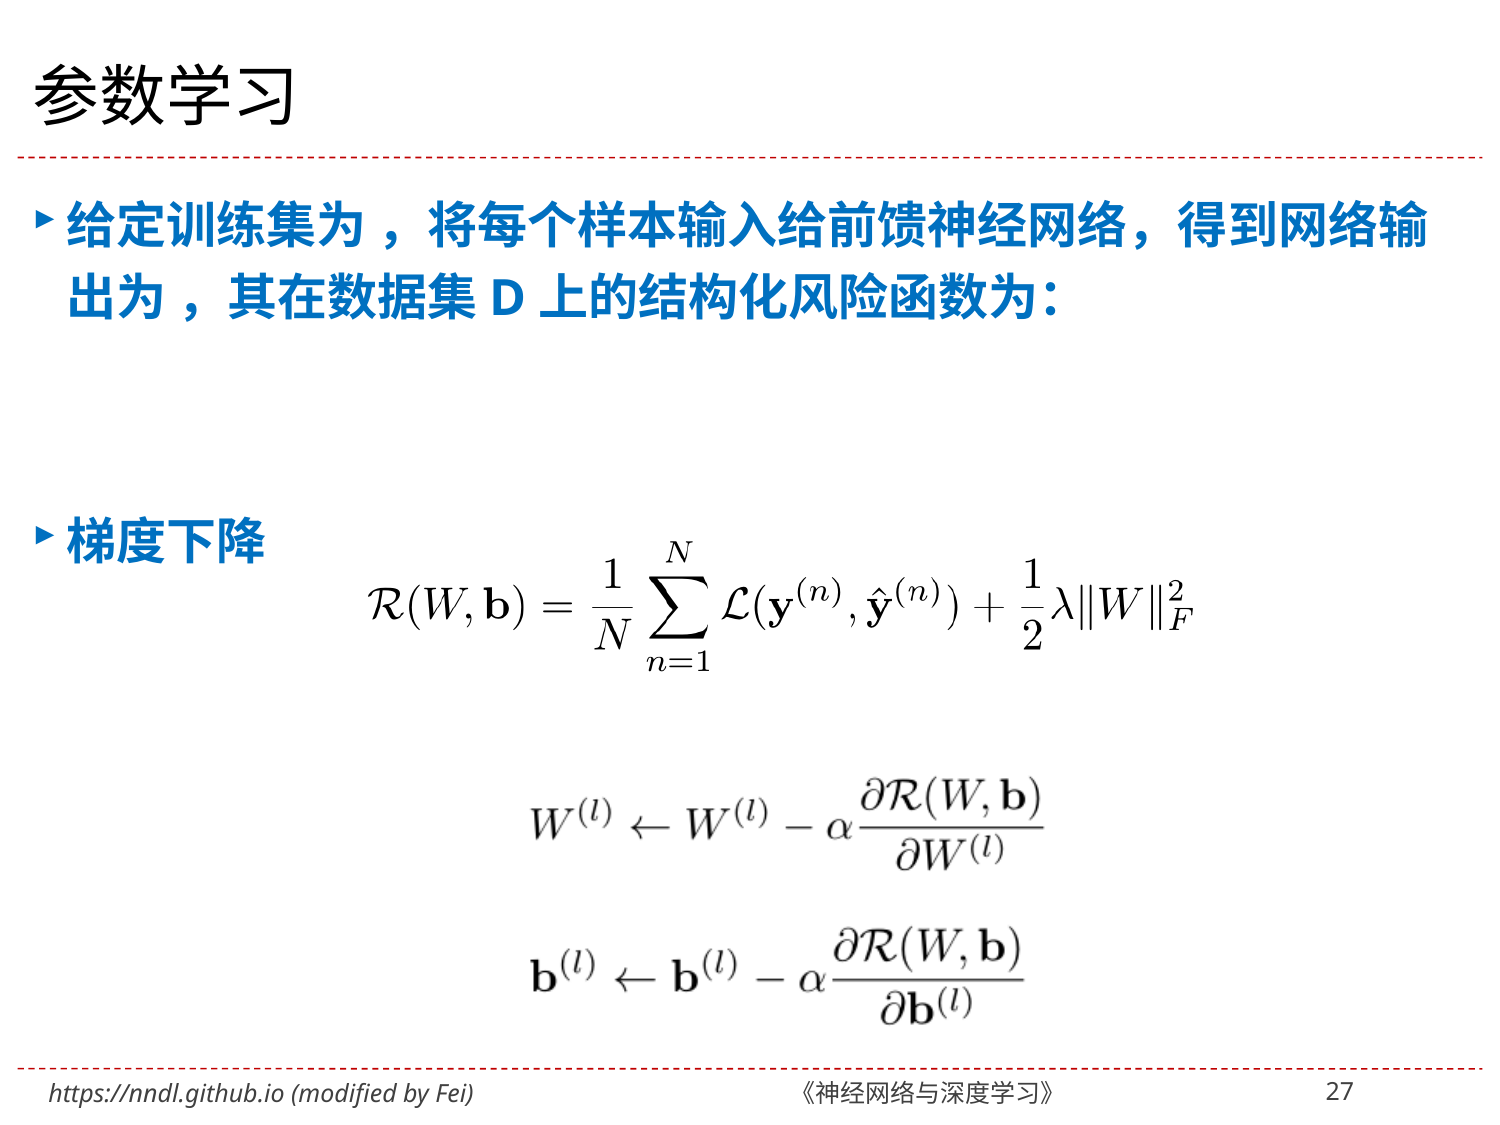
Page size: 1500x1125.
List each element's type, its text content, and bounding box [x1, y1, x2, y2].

picture [360, 534, 1200, 681]
title 参数学习 [17, 24, 1483, 142]
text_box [511, 758, 1048, 1028]
